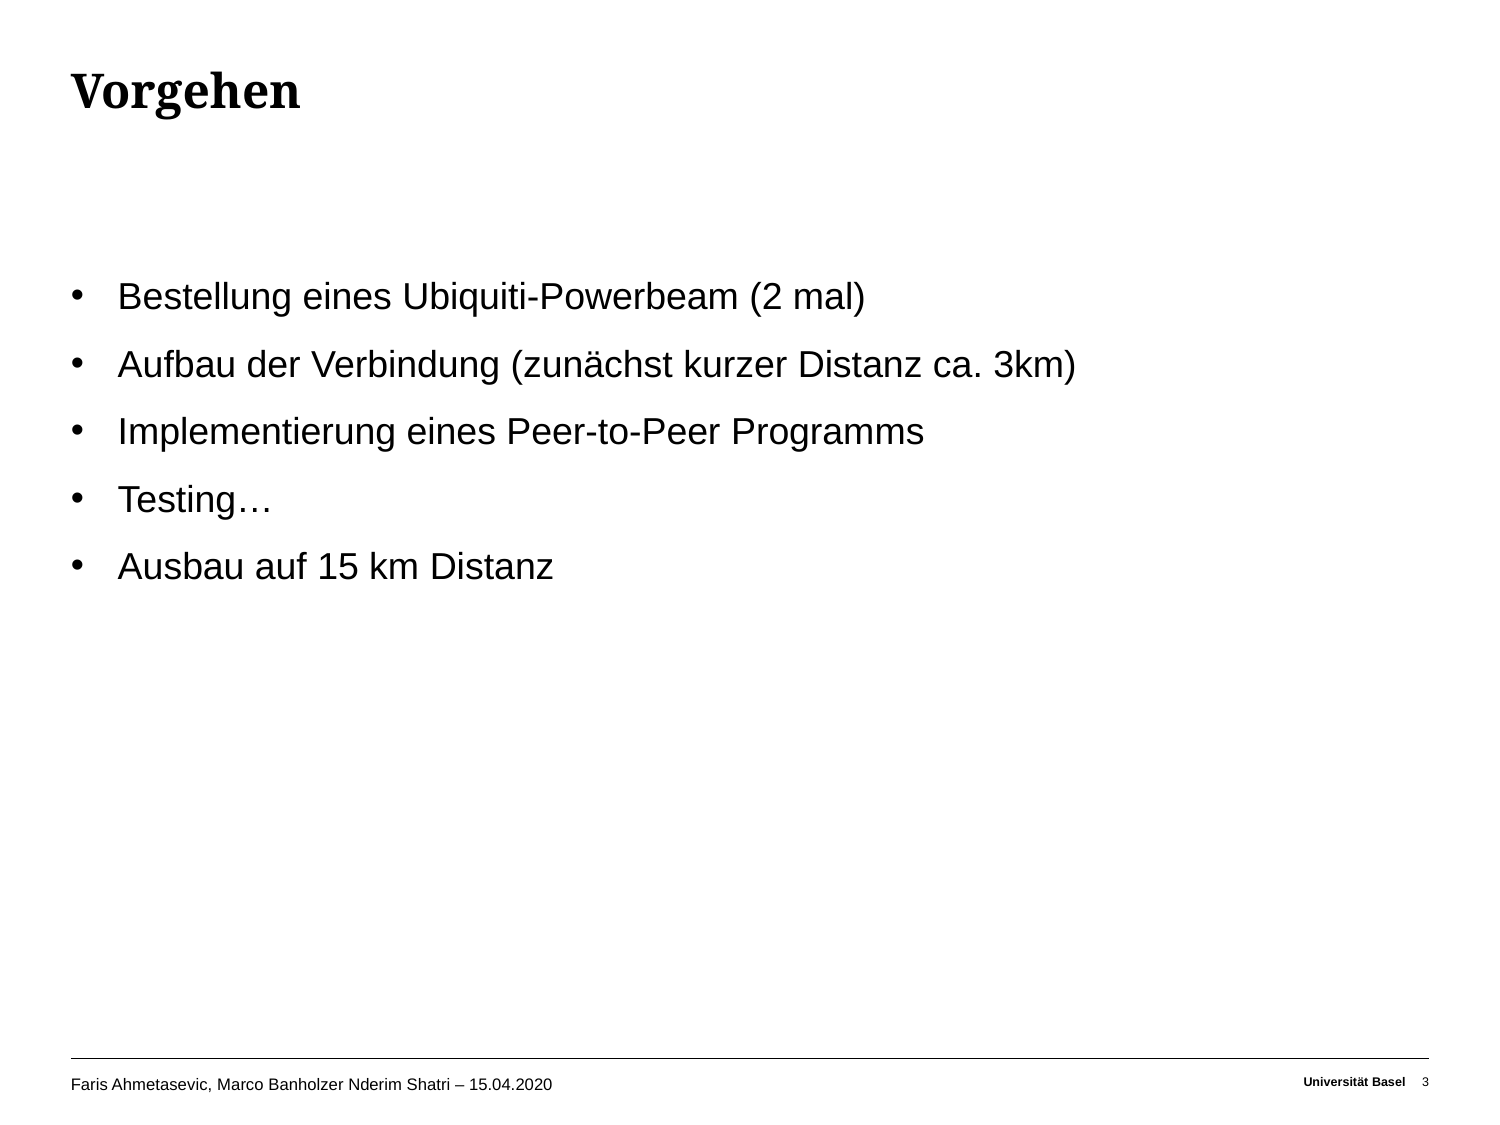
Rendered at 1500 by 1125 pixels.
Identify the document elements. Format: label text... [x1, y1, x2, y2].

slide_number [70, 1070, 668, 1100]
footer Universität Basel [1092, 1070, 1405, 1100]
list Bestellung eines Ubiquiti-Powerbeam (2 mal) Aufbau der Verbindung (zunächst kurzer Distanz ca. 3km) Implementierung eines Peer-to-Peer Programms Testing… Ausbau auf 15 km Distanz [70, 249, 1430, 1024]
slide_number 3 [1405, 1070, 1430, 1100]
title Vorgehen [70, 66, 1430, 191]
